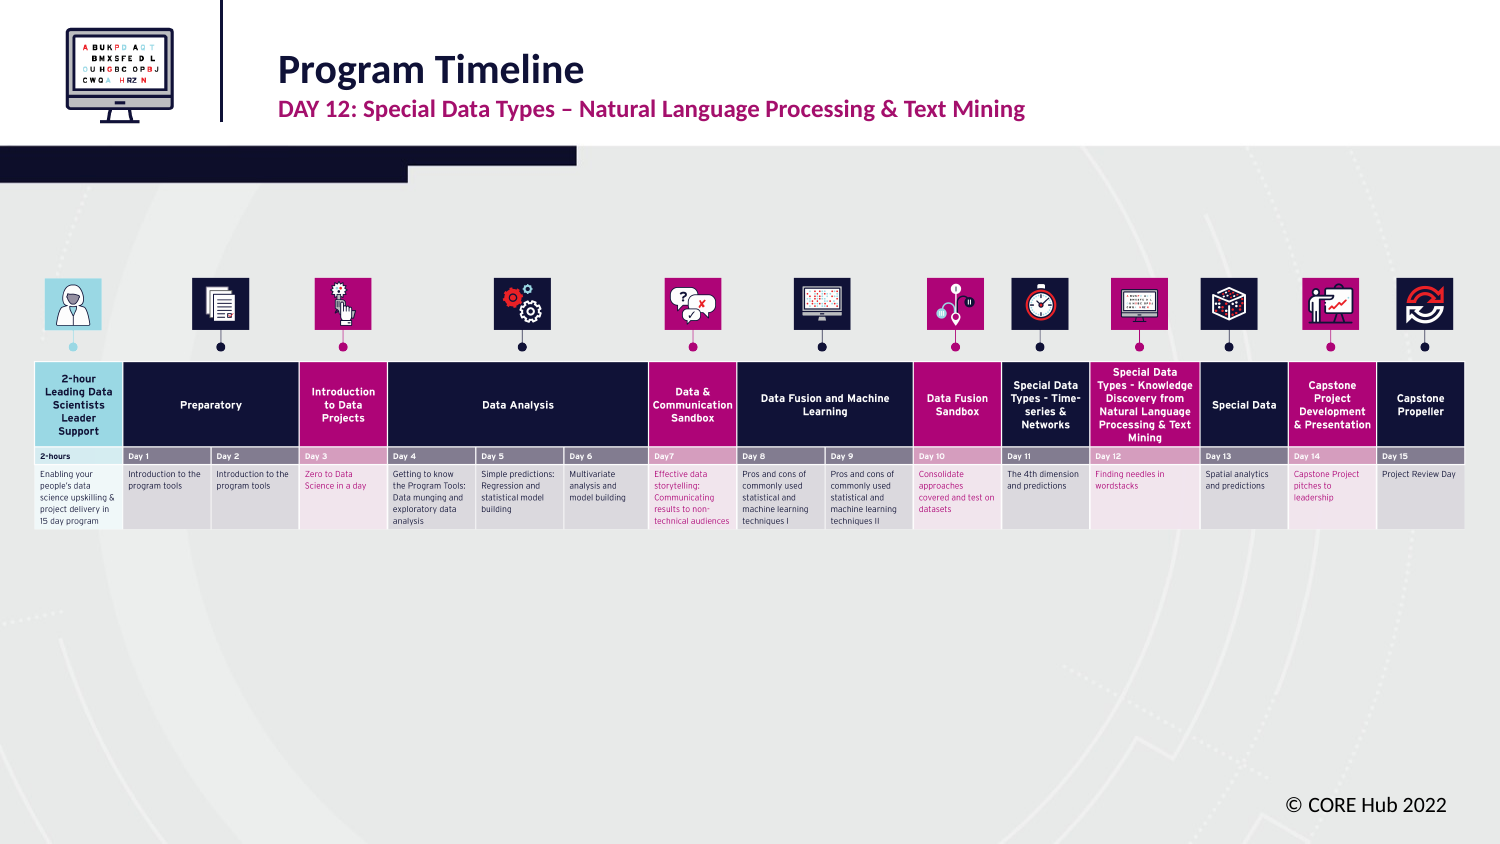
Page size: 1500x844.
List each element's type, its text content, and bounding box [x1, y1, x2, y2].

text_box Program Timeline [263, 34, 1122, 99]
text_box [263, 53, 1332, 127]
picture [0, 0, 1500, 844]
text_box © CORE Hub 2022 [407, 783, 1462, 825]
text_box DAY 12: Special Data Types – Natural Language Processing & Text Mining [263, 85, 1289, 122]
